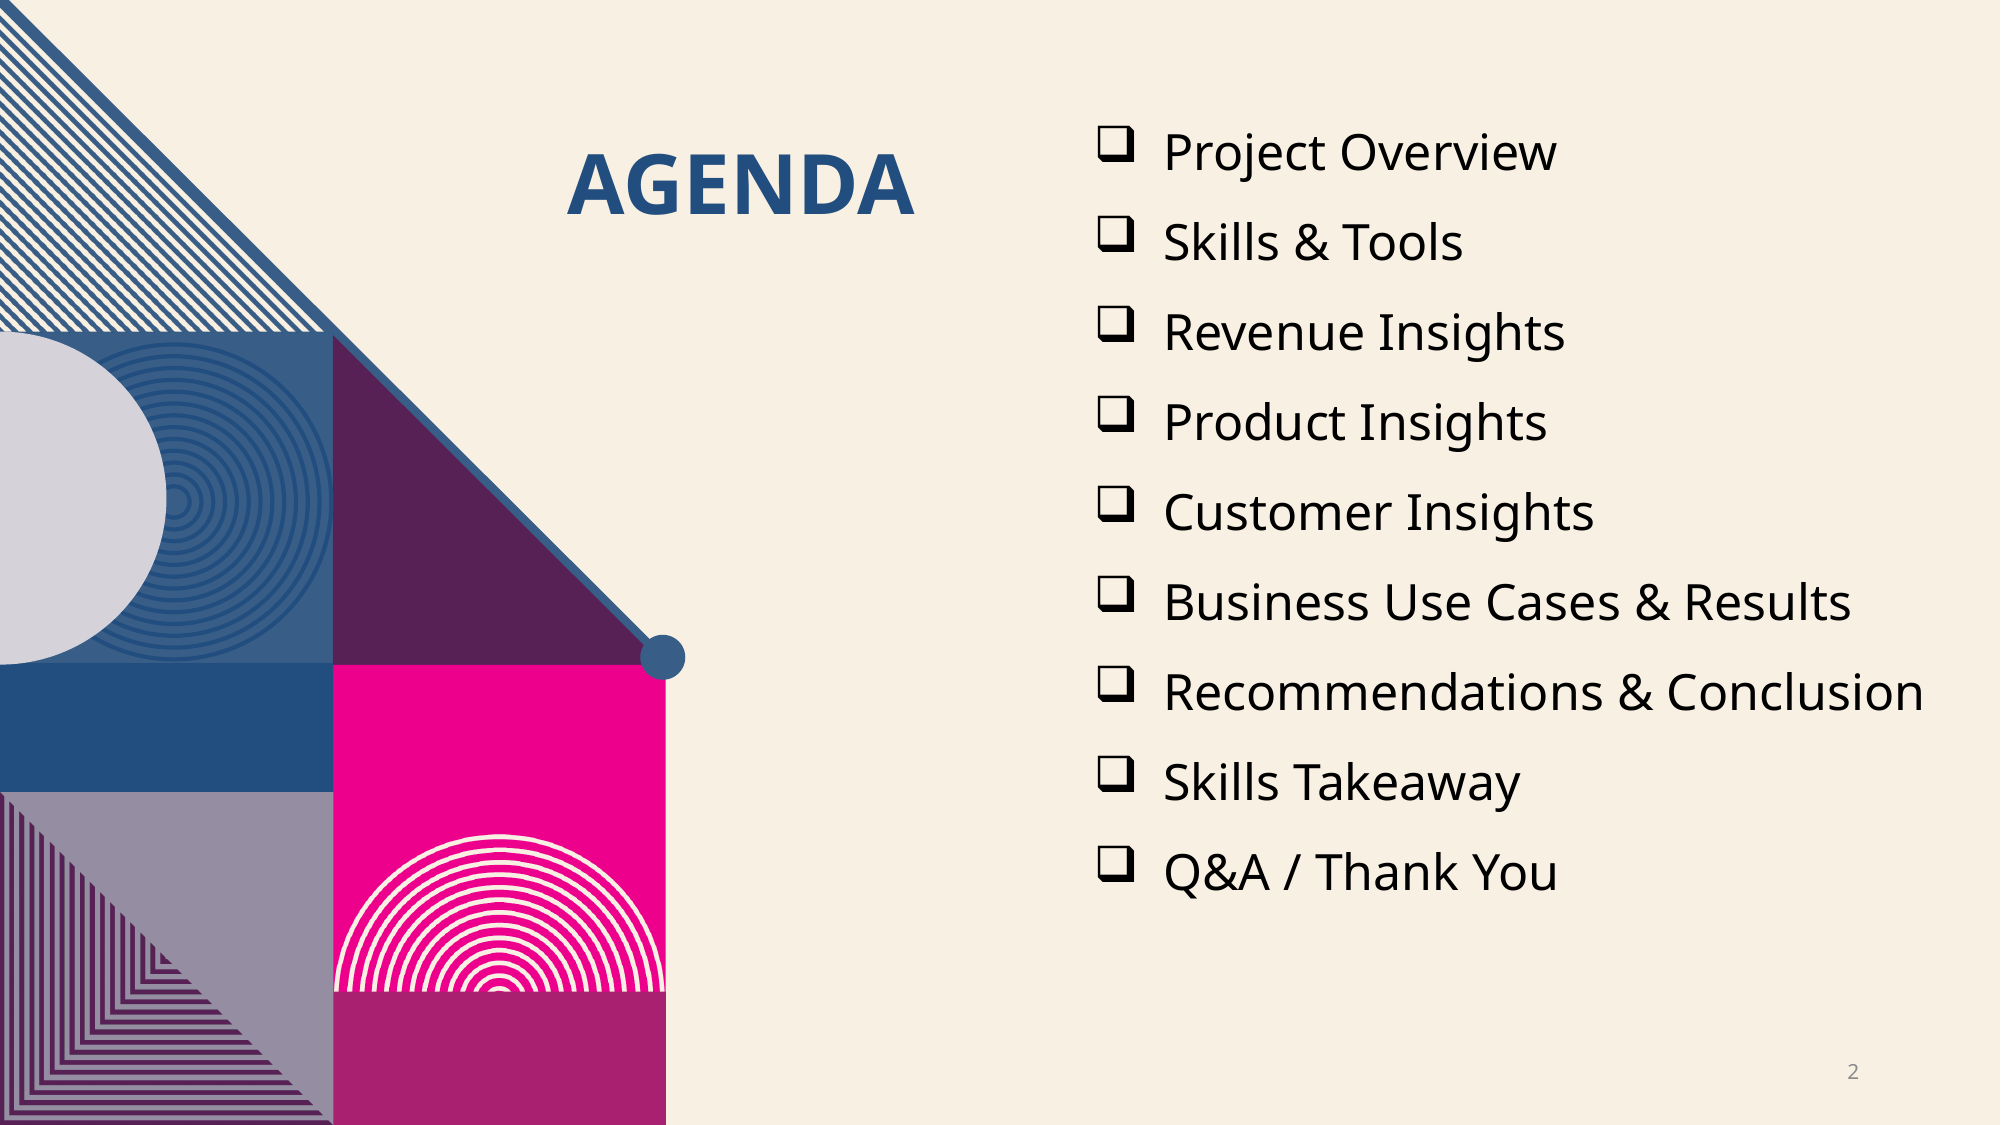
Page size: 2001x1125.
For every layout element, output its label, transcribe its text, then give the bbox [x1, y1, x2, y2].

picture [0, 792, 333, 1125]
title Agenda [552, 128, 977, 240]
slide_number 2 [1799, 1042, 1875, 1103]
picture [0, 4, 330, 333]
list Project Overview Skills & Tools Revenue Insights Product Insights Customer Insights Business Use Cases & Results Recommendations & Conclusion Skills Takeaway Q&A / Thank You [1078, 83, 1942, 1004]
picture [334, 834, 665, 991]
picture [10, 0, 332, 321]
